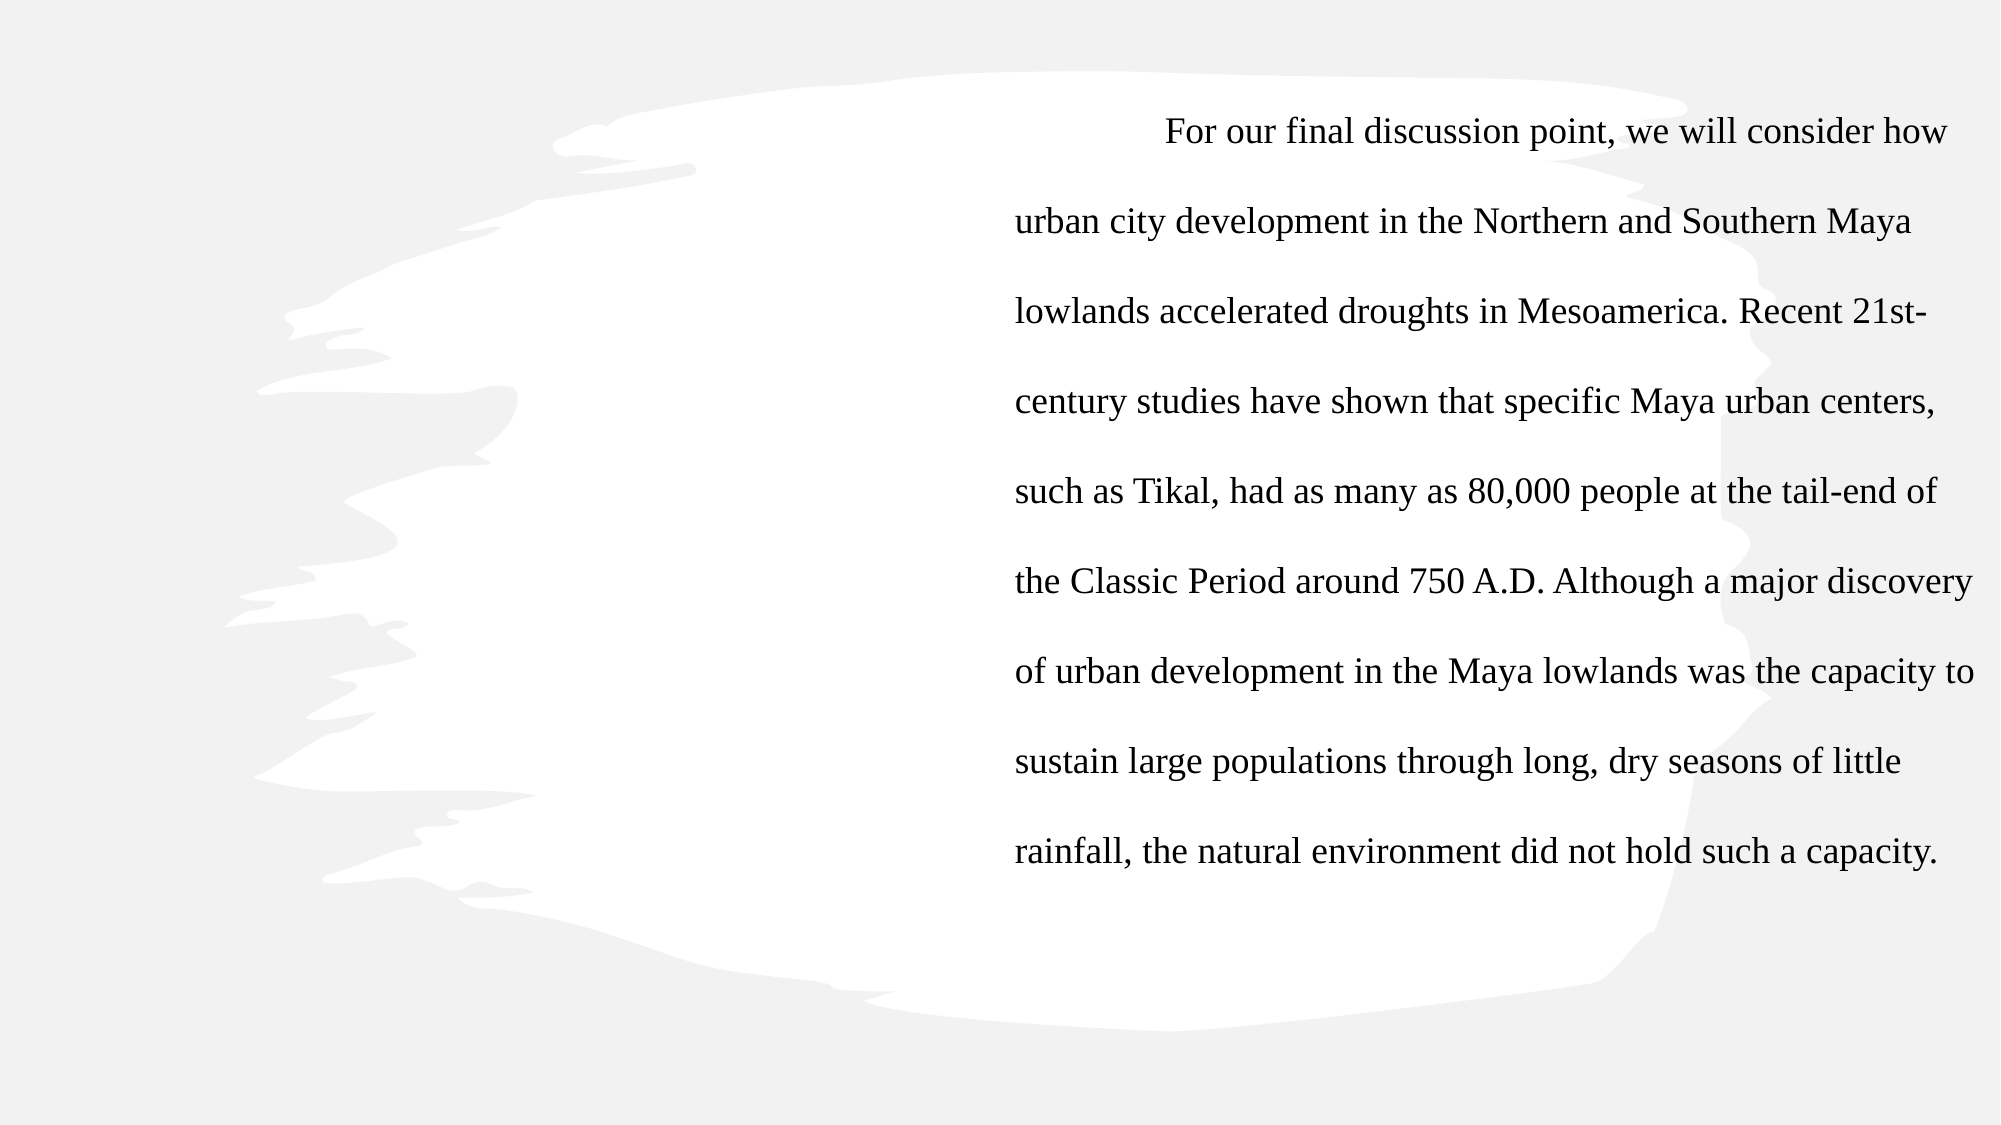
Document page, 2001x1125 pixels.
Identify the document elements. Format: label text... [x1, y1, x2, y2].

text_box For our final discussion point, we will consider how urban city development in the Northern and Southern Maya lowlands accelerated droughts in Mesoamerica. Recent 21st-century studies have shown that specific Maya urban centers, such as Tikal, had as many as 80,000 people at the tail-end of the Classic Period around 750 A.D. Although a major discovery of urban development in the Maya lowlands was the capacity to sustain large populations through long, dry seasons of little rainfall, the natural environment did not hold such a capacity. [999, 53, 2000, 878]
text_box [0, 0, 2000, 1125]
text_box [226, 73, 1671, 1031]
